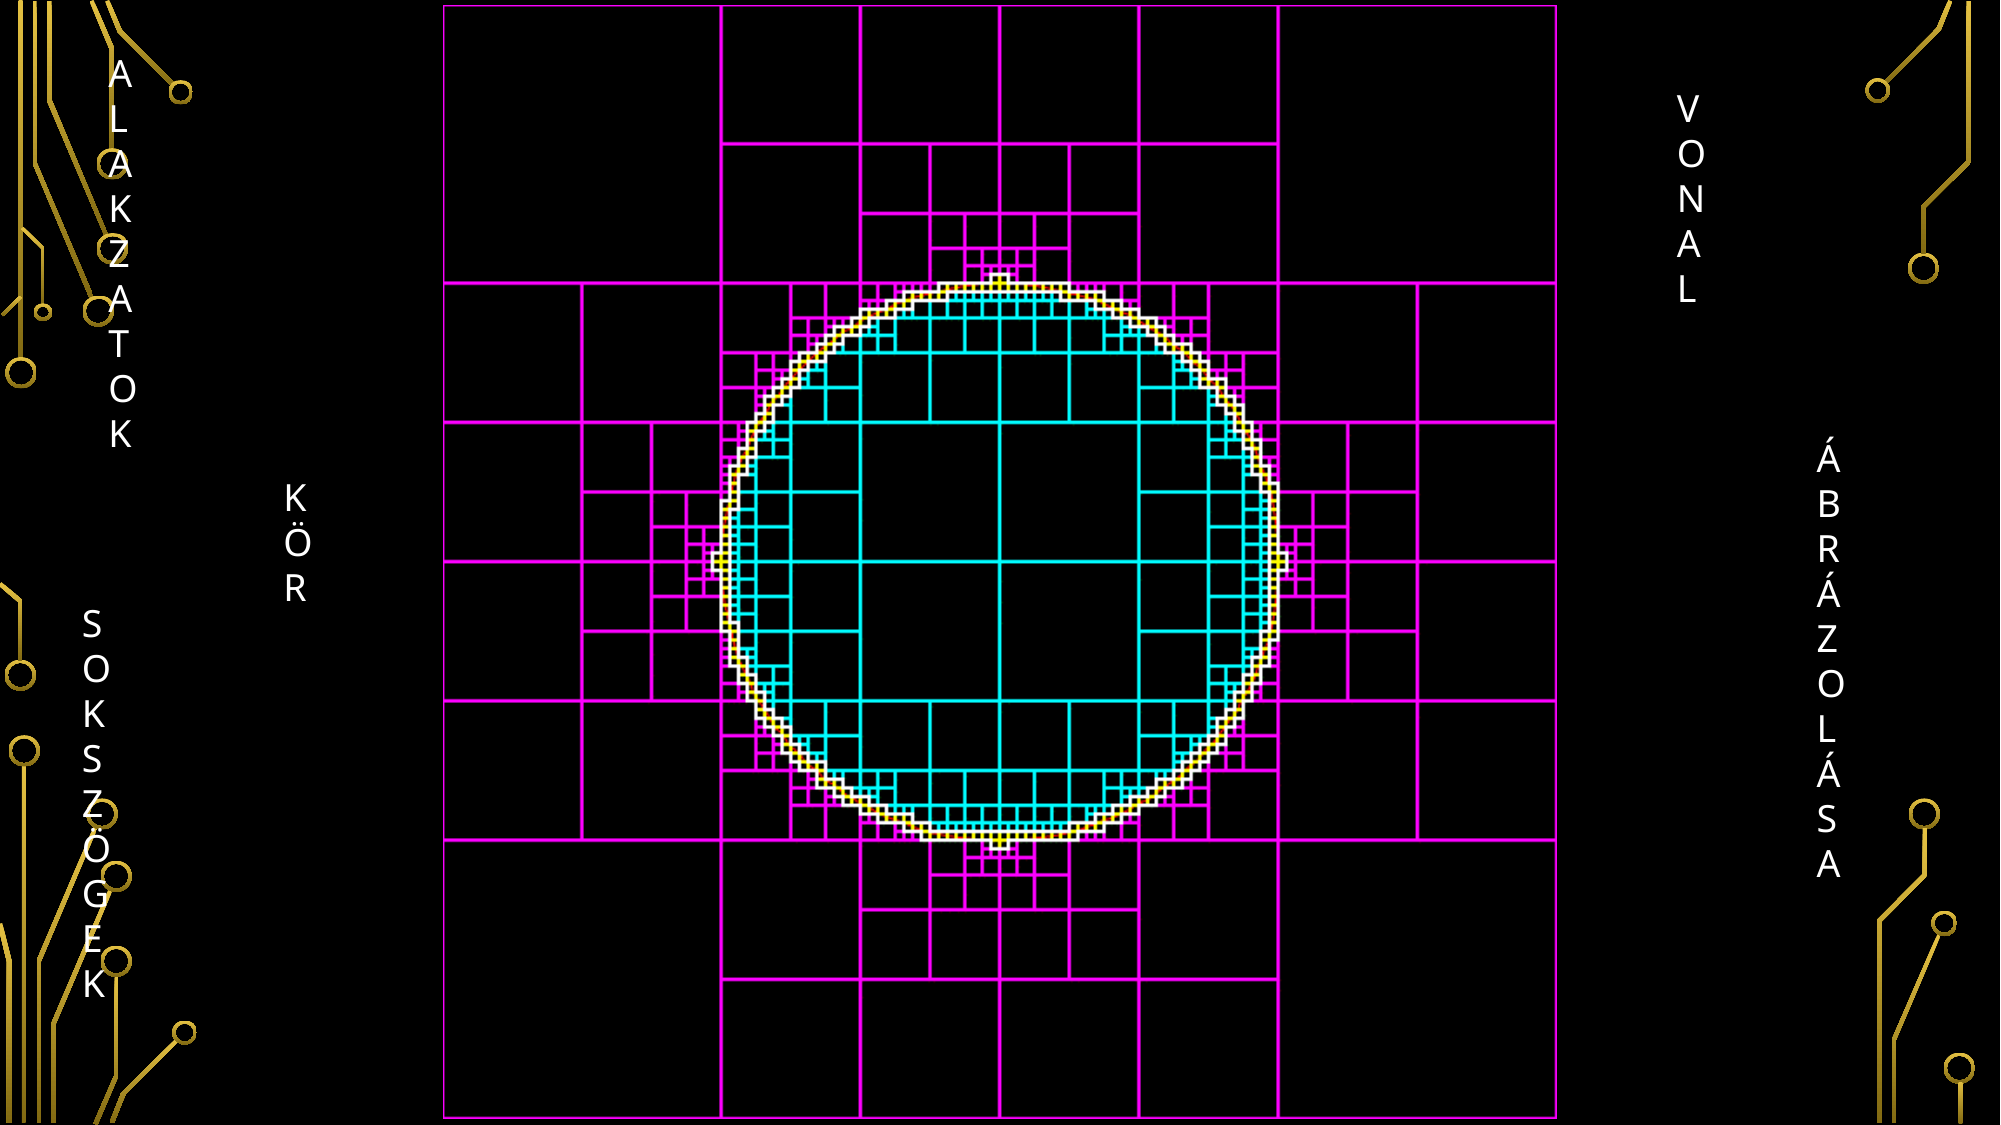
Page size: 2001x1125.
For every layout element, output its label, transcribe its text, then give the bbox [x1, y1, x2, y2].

text_box ÁBRÁZOLÁSA [1801, 427, 1859, 893]
text_box KÖR [268, 466, 317, 617]
text_box SOKSZÖGEK [67, 592, 120, 1013]
picture [443, 5, 1557, 1120]
text_box VONAL [1662, 77, 1715, 318]
text_box ALAKZATOK [93, 42, 142, 463]
